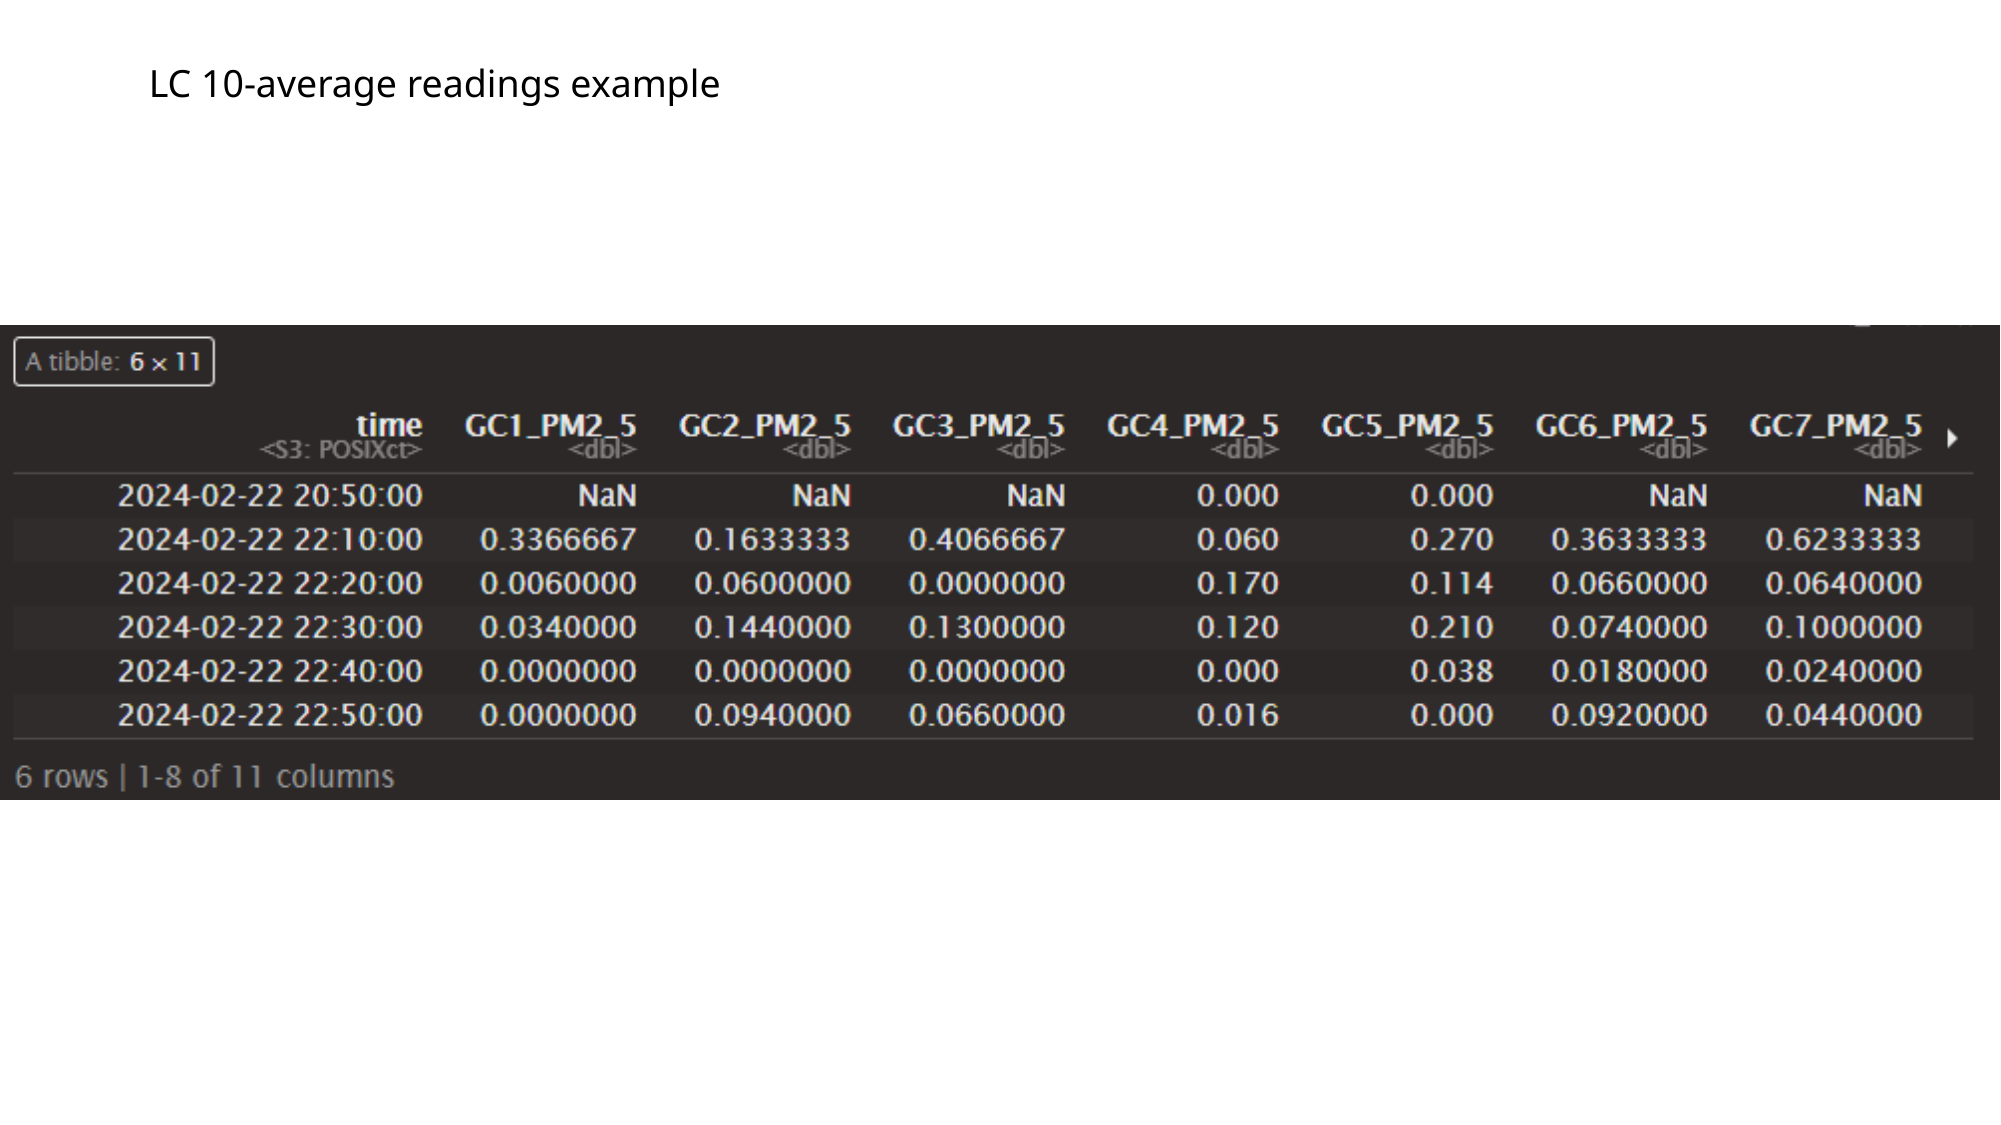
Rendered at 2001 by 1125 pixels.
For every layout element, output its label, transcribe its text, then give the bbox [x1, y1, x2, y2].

picture [0, 324, 2000, 801]
text_box LC 10-average readings example [134, 52, 1134, 113]
